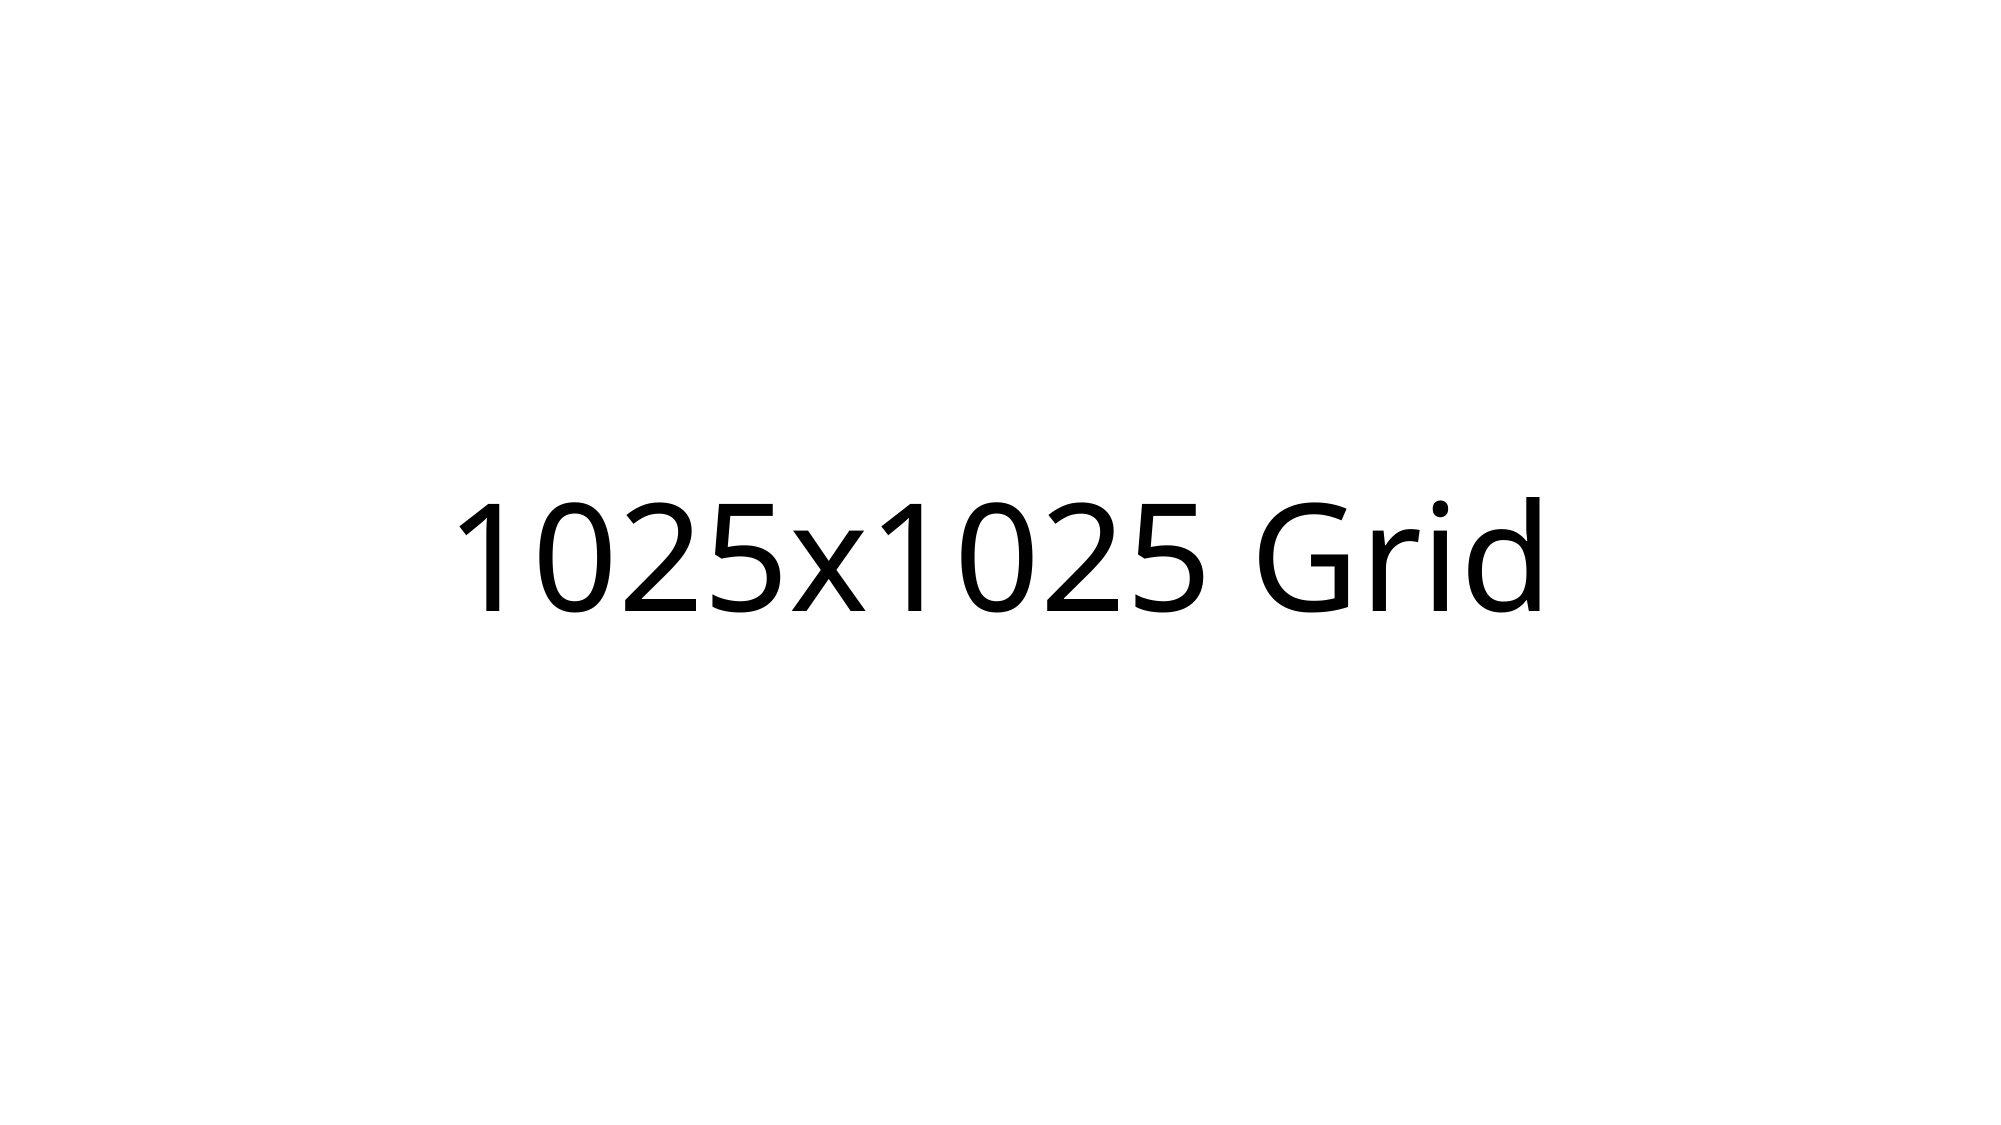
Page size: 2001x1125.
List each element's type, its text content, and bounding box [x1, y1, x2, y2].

title 1025x1025 Grid [137, 453, 1863, 672]
